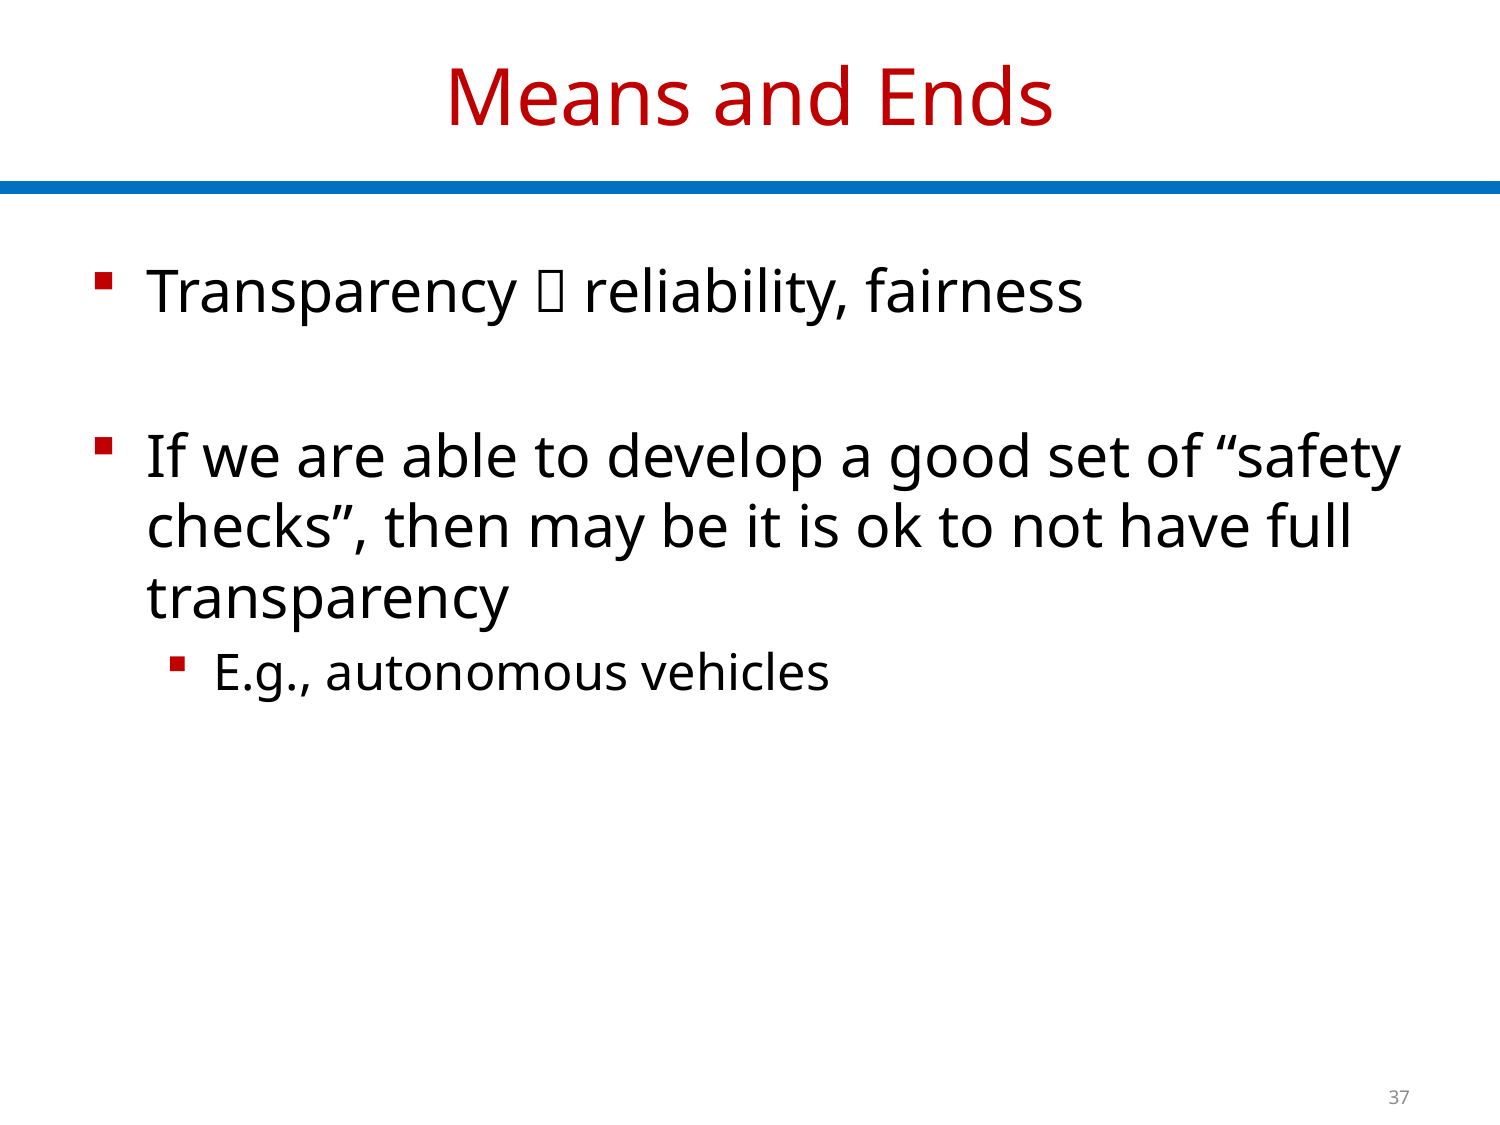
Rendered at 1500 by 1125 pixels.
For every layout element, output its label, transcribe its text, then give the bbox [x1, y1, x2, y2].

list Transparency  reliability, fairness If we are able to develop a good set of “safety checks”, then may be it is ok to not have full transparency E.g., autonomous vehicles [75, 245, 1425, 1096]
slide_number 37 [1074, 1085, 1425, 1112]
title Means and Ends [0, 0, 1500, 188]
